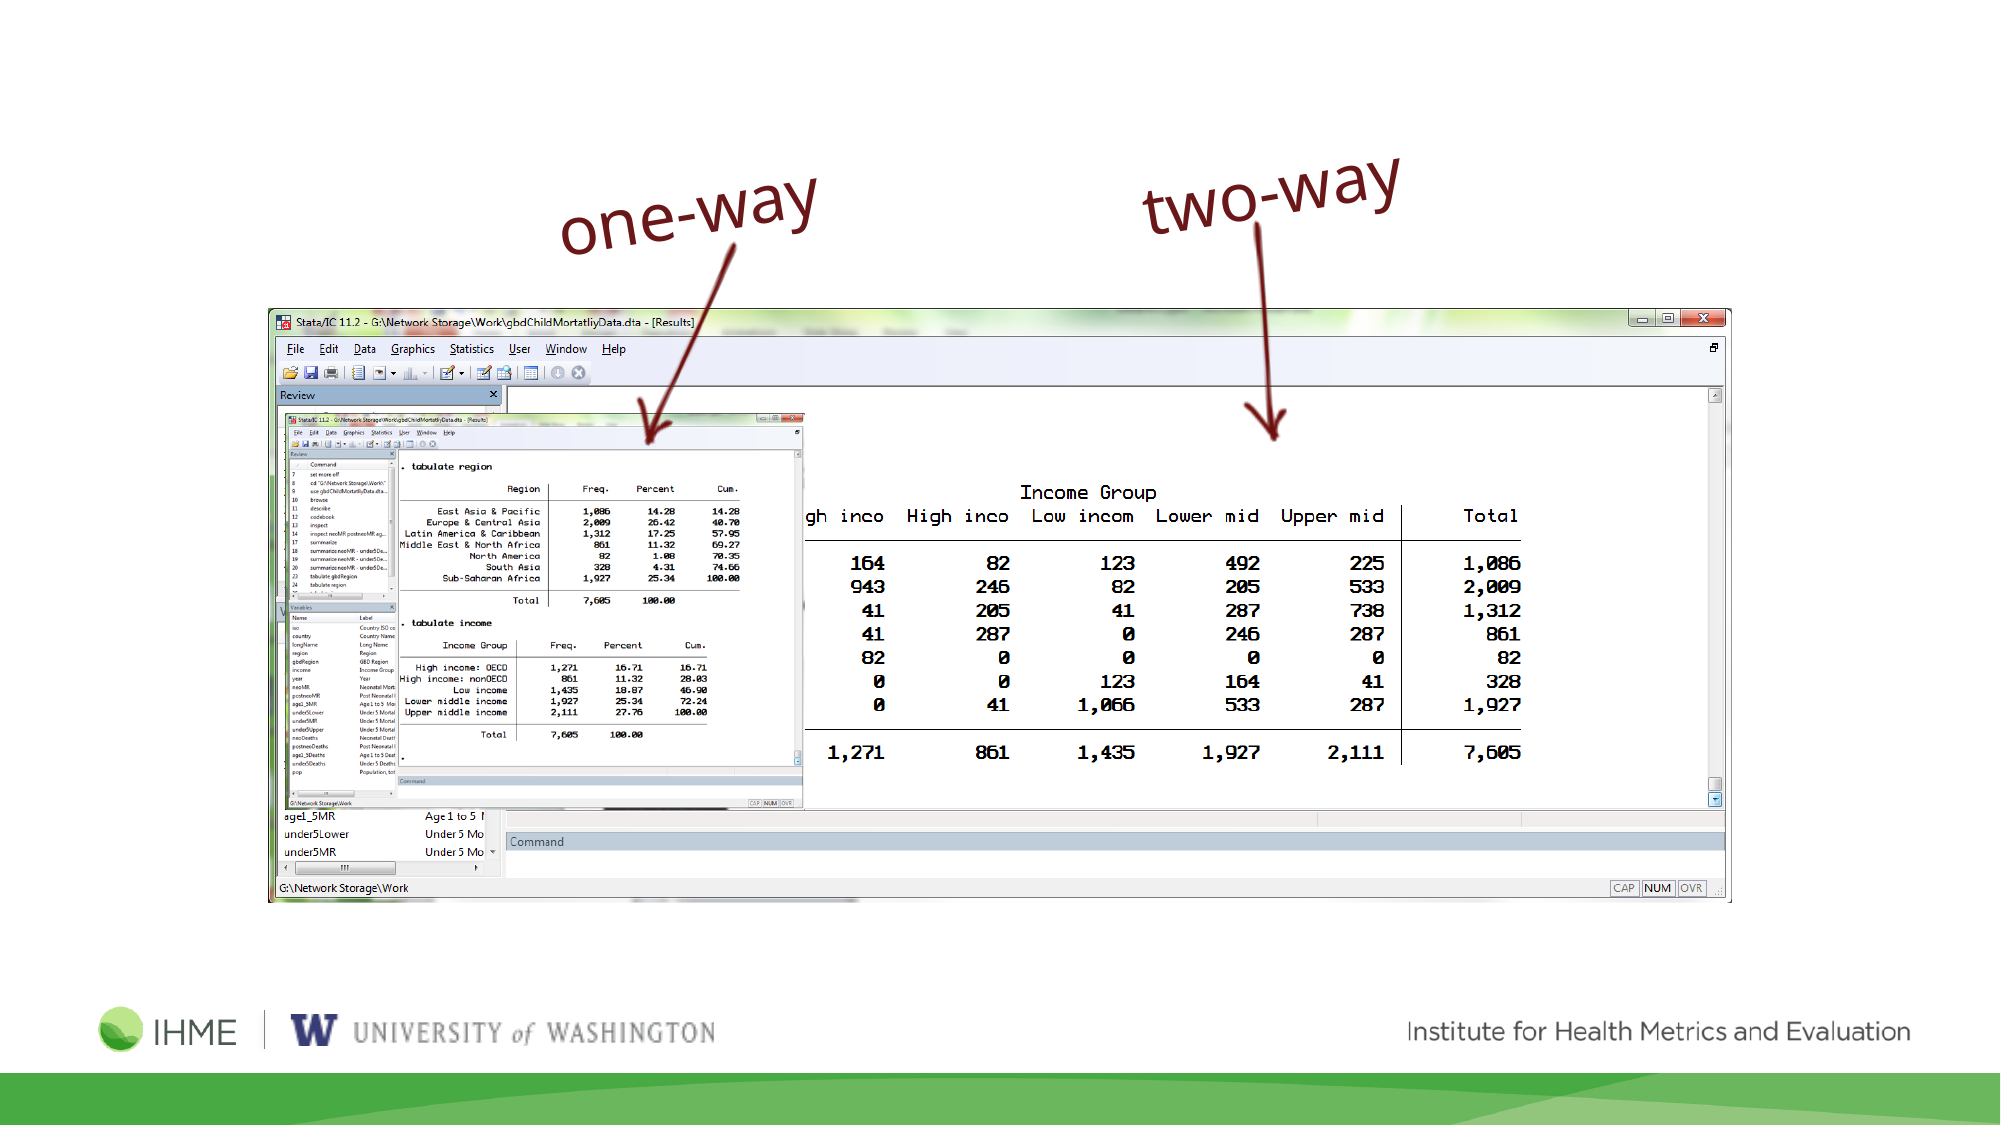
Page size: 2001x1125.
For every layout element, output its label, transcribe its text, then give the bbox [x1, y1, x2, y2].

picture [1399, 1013, 1916, 1046]
picture [98, 1006, 236, 1052]
picture [0, 1073, 2001, 1125]
picture [268, 295, 1732, 903]
text_box two-way [1120, 117, 1425, 260]
text_box one-way [535, 138, 842, 281]
